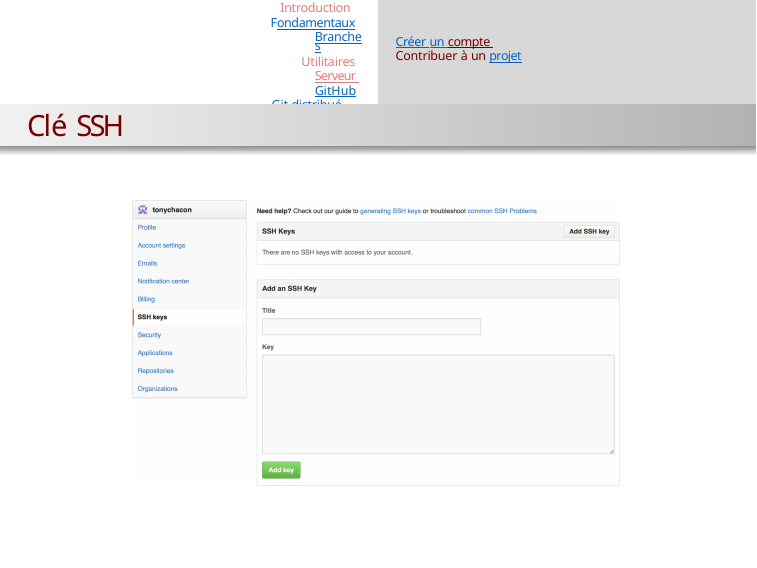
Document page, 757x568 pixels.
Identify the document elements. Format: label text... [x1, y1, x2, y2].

text_box Créer un compte Contribuer à un projet [393, 33, 535, 65]
text_box [377, 0, 756, 104]
picture [0, 104, 756, 156]
picture [132, 200, 620, 486]
text_box Introduction Fondamentaux Branches Utilitaires Serveur GitHub Git distribué [268, 0, 363, 104]
